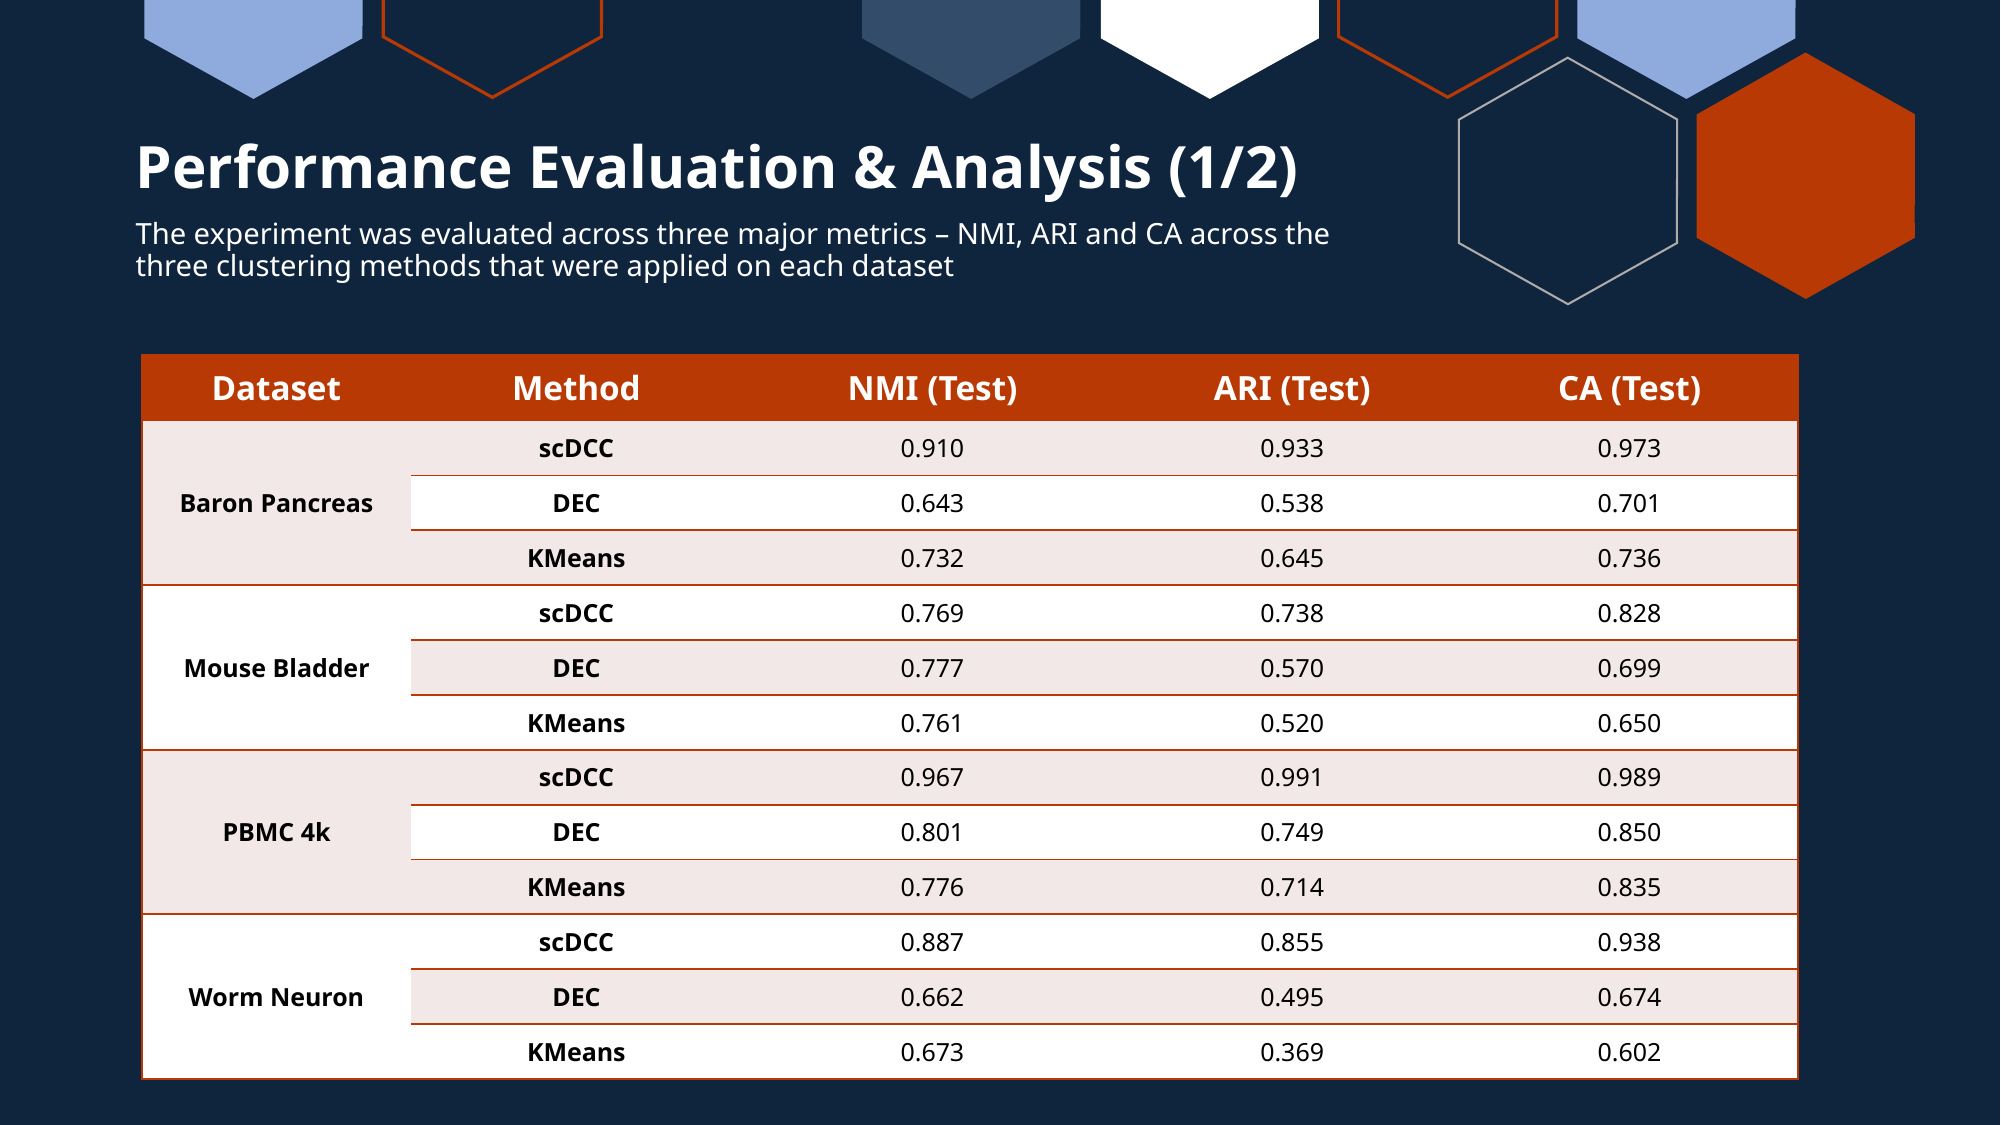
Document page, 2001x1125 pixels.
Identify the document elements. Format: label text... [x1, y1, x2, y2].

table_cell 0.495 [1124, 970, 1461, 1023]
table_cell DEC [411, 806, 741, 859]
table_header ARI (Test) [1124, 355, 1461, 420]
table_cell 0.967 [741, 751, 1124, 804]
table_cell 0.643 [741, 476, 1124, 529]
table_cell 0.714 [1124, 860, 1461, 913]
table_cell 0.674 [1461, 970, 1797, 1023]
table_cell 0.989 [1461, 751, 1797, 804]
table_cell 0.991 [1124, 751, 1461, 804]
table_cell 0.538 [1124, 476, 1461, 529]
table_cell 0.650 [1461, 696, 1797, 749]
table_header Dataset [143, 355, 411, 420]
table_cell 0.520 [1124, 696, 1461, 749]
table_cell 0.369 [1124, 1025, 1461, 1078]
table_cell 0.777 [741, 641, 1124, 694]
table_cell KMeans [411, 860, 741, 913]
table_cell 0.850 [1461, 806, 1797, 859]
table_cell 0.732 [741, 531, 1124, 584]
table_cell 0.835 [1461, 860, 1797, 913]
table_cell 0.699 [1461, 641, 1797, 694]
table_cell 0.662 [741, 970, 1124, 1023]
table_cell 0.933 [1124, 421, 1461, 475]
table_cell 0.801 [741, 806, 1124, 859]
table_cell 0.602 [1461, 1025, 1797, 1078]
table_header Method [411, 355, 741, 420]
title Performance Evaluation & Analysis (1/2) [120, 121, 1380, 217]
table_cell Mouse Bladder [143, 586, 411, 749]
table_cell scDCC [411, 421, 741, 475]
table_cell Worm Neuron [143, 915, 411, 1078]
table_cell PBMC 4k [143, 751, 411, 913]
table_cell scDCC [411, 586, 741, 639]
table_cell scDCC [411, 751, 741, 804]
table_cell 0.738 [1124, 586, 1461, 639]
table_cell 0.910 [741, 421, 1124, 475]
table_cell 0.673 [741, 1025, 1124, 1078]
table_cell 0.645 [1124, 531, 1461, 584]
table_cell 0.887 [741, 915, 1124, 968]
table_cell 0.701 [1461, 476, 1797, 529]
table_cell Baron Pancreas [143, 421, 411, 584]
table_cell scDCC [411, 915, 741, 968]
text_box The experiment was evaluated across three major metrics – NMI, ARI and CA across the three clustering methods that were applied on each dataset [120, 220, 1380, 283]
table_cell 0.938 [1461, 915, 1797, 968]
table_cell 0.769 [741, 586, 1124, 639]
table_header CA (Test) [1461, 355, 1797, 420]
table_cell 0.855 [1124, 915, 1461, 968]
table_cell 0.736 [1461, 531, 1797, 584]
table_cell 0.570 [1124, 641, 1461, 694]
table_cell KMeans [411, 1025, 741, 1078]
table_cell DEC [411, 476, 741, 529]
table_cell 0.761 [741, 696, 1124, 749]
table_cell 0.973 [1461, 421, 1797, 475]
table_cell KMeans [411, 696, 741, 749]
table_cell 0.749 [1124, 806, 1461, 859]
table_cell KMeans [411, 531, 741, 584]
table_cell 0.828 [1461, 586, 1797, 639]
table_cell 0.776 [741, 860, 1124, 913]
table_header NMI (Test) [741, 355, 1124, 420]
table_cell DEC [411, 641, 741, 694]
table_cell DEC [411, 970, 741, 1023]
